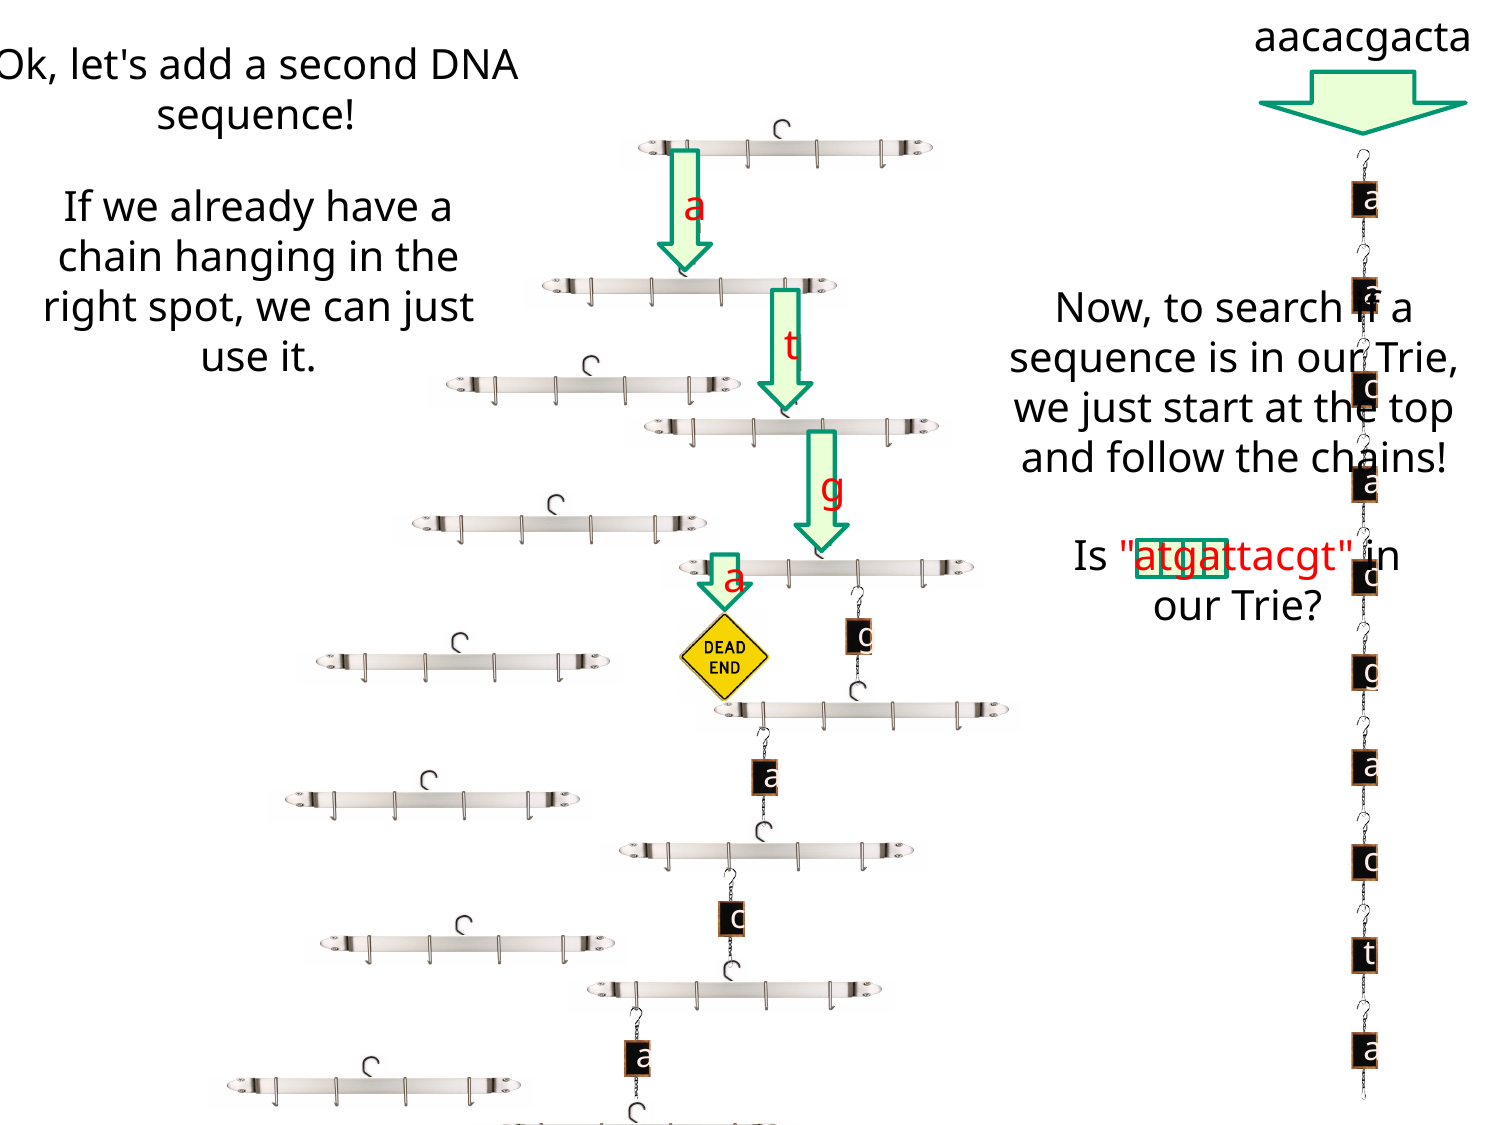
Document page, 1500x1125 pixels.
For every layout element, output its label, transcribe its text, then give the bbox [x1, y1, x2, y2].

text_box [1348, 146, 1382, 241]
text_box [1348, 241, 1382, 335]
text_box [524, 116, 1021, 1012]
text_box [807, 438, 841, 542]
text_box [842, 583, 876, 686]
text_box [1348, 808, 1382, 901]
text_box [771, 298, 805, 402]
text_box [1348, 335, 1382, 430]
text_box Is "atgattacgt" in our Trie? [1029, 521, 1343, 637]
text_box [1348, 997, 1382, 1100]
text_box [474, 1099, 799, 1125]
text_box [748, 724, 782, 827]
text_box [1348, 619, 1382, 713]
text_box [266, 767, 592, 822]
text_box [1348, 430, 1382, 523]
text_box If we already have a chain hanging in the right spot, we can just use it. [0, 172, 519, 387]
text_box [428, 352, 519, 407]
text_box Now, to search if a sequence is in our Trie, we just start at the top and follow the chains! [1386, 273, 1500, 488]
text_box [297, 629, 519, 684]
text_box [620, 1004, 654, 1098]
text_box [1348, 713, 1382, 808]
text_box Ok, let's add a second DNA sequence! [0, 30, 535, 146]
text_box Now, to search if a sequence is in our Trie, we just start at the top and follow the chains! [1024, 273, 1343, 488]
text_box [393, 491, 519, 546]
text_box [1348, 901, 1382, 996]
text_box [301, 911, 627, 967]
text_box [208, 1053, 534, 1108]
text_box [1258, 69, 1468, 136]
text_box aacacgacta [1164, 2, 1500, 68]
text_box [714, 865, 748, 969]
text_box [670, 160, 704, 264]
text_box Is "atgattacgt" in our Trie? [1386, 521, 1446, 637]
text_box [1348, 523, 1382, 618]
